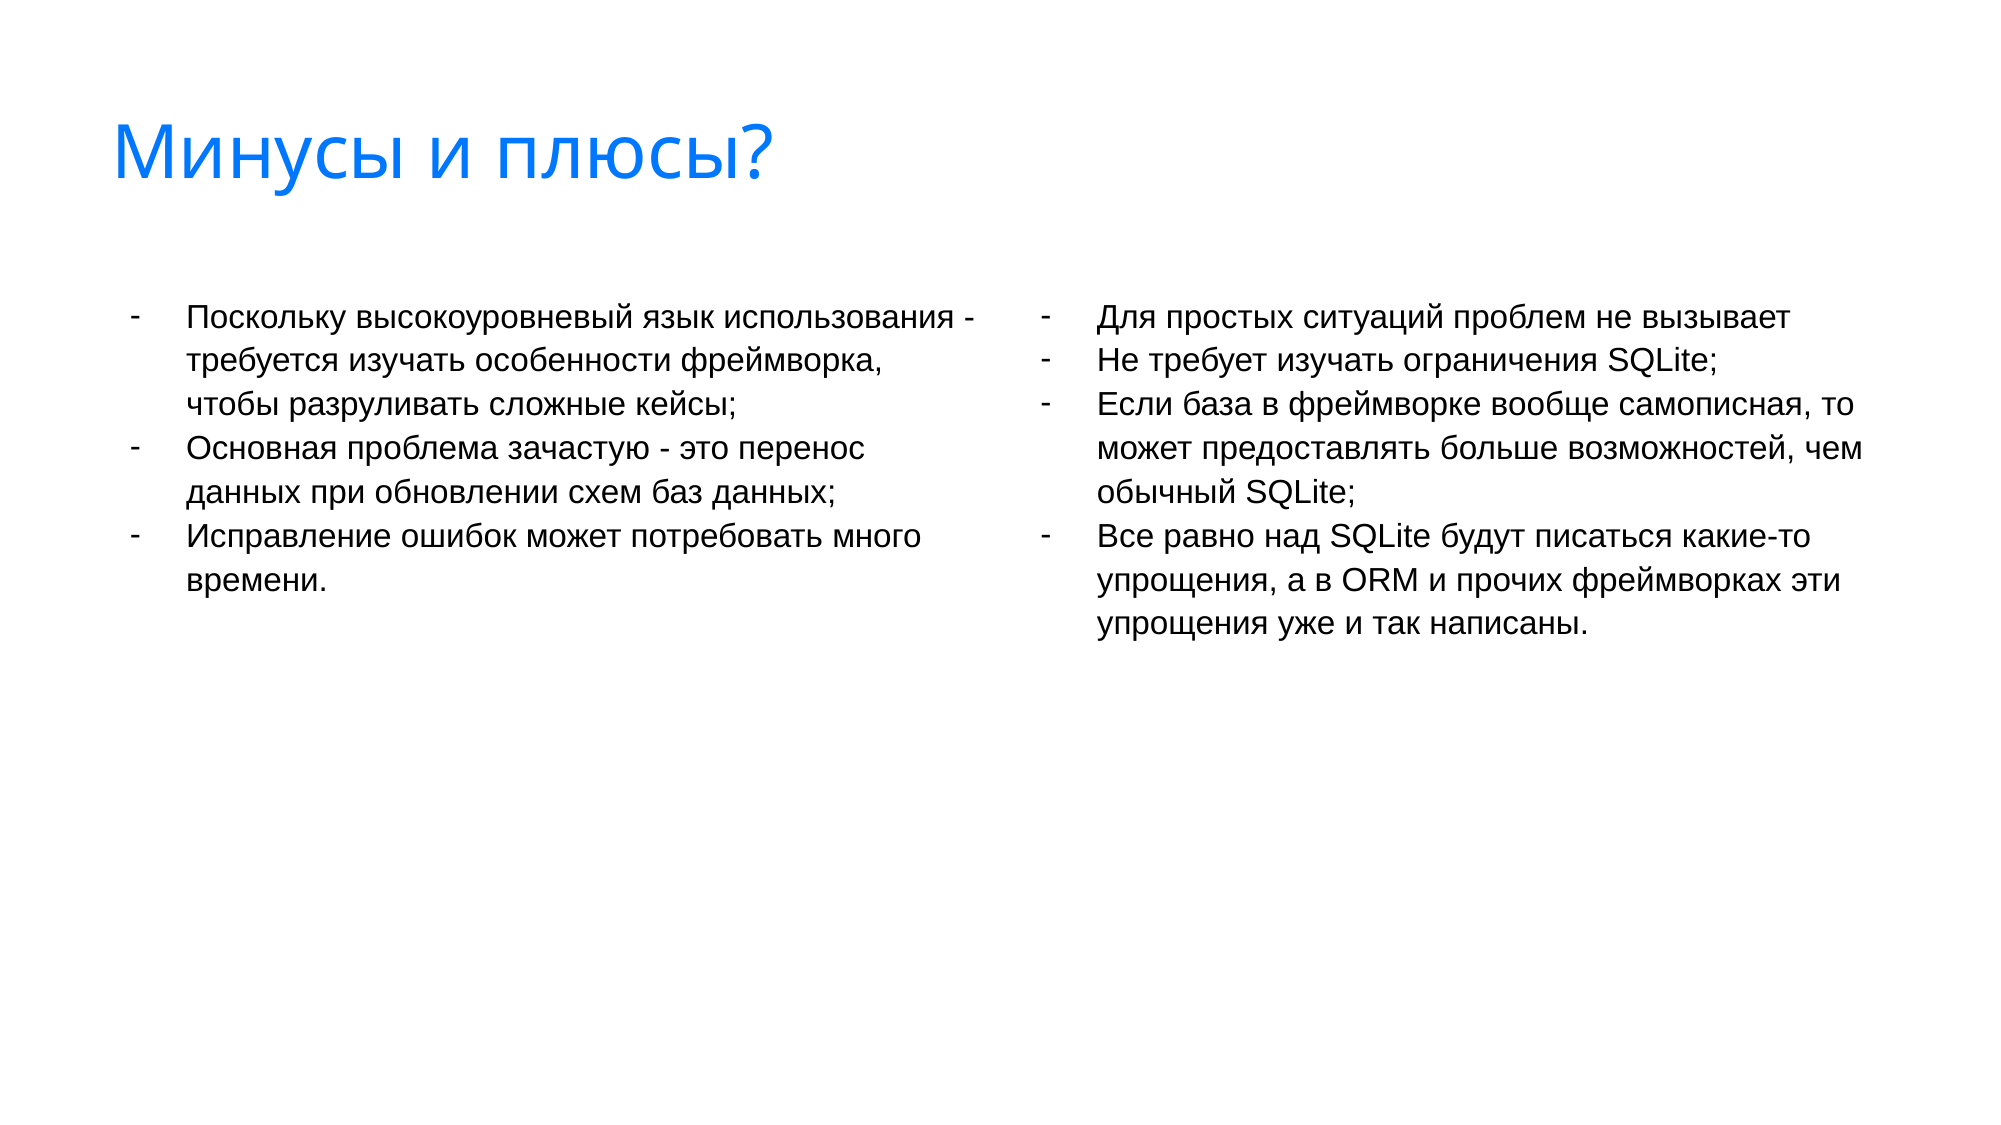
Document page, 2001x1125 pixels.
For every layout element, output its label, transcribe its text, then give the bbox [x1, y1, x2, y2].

list Для простых ситуаций проблем не вызывает Не требует изучать ограничения SQLite; Если база в фреймворке вообще самописная, то может предоставлять больше возможностей, чем обычный SQLite; Все равно над SQLite будут писаться какие-то упрощения, а в ORM и прочих фреймворках эти упрощения уже и так написаны. [1021, 290, 1892, 1018]
list Поскольку высокоуровневый язык использования - требуется изучать особенности фреймворка, чтобы разруливать сложные кейсы; Основная проблема зачастую - это перенос данных при обновлении схем баз данных; Исправление ошибок может потребовать много времени. [111, 290, 982, 1018]
title Минусы и плюсы? [111, 113, 1892, 220]
